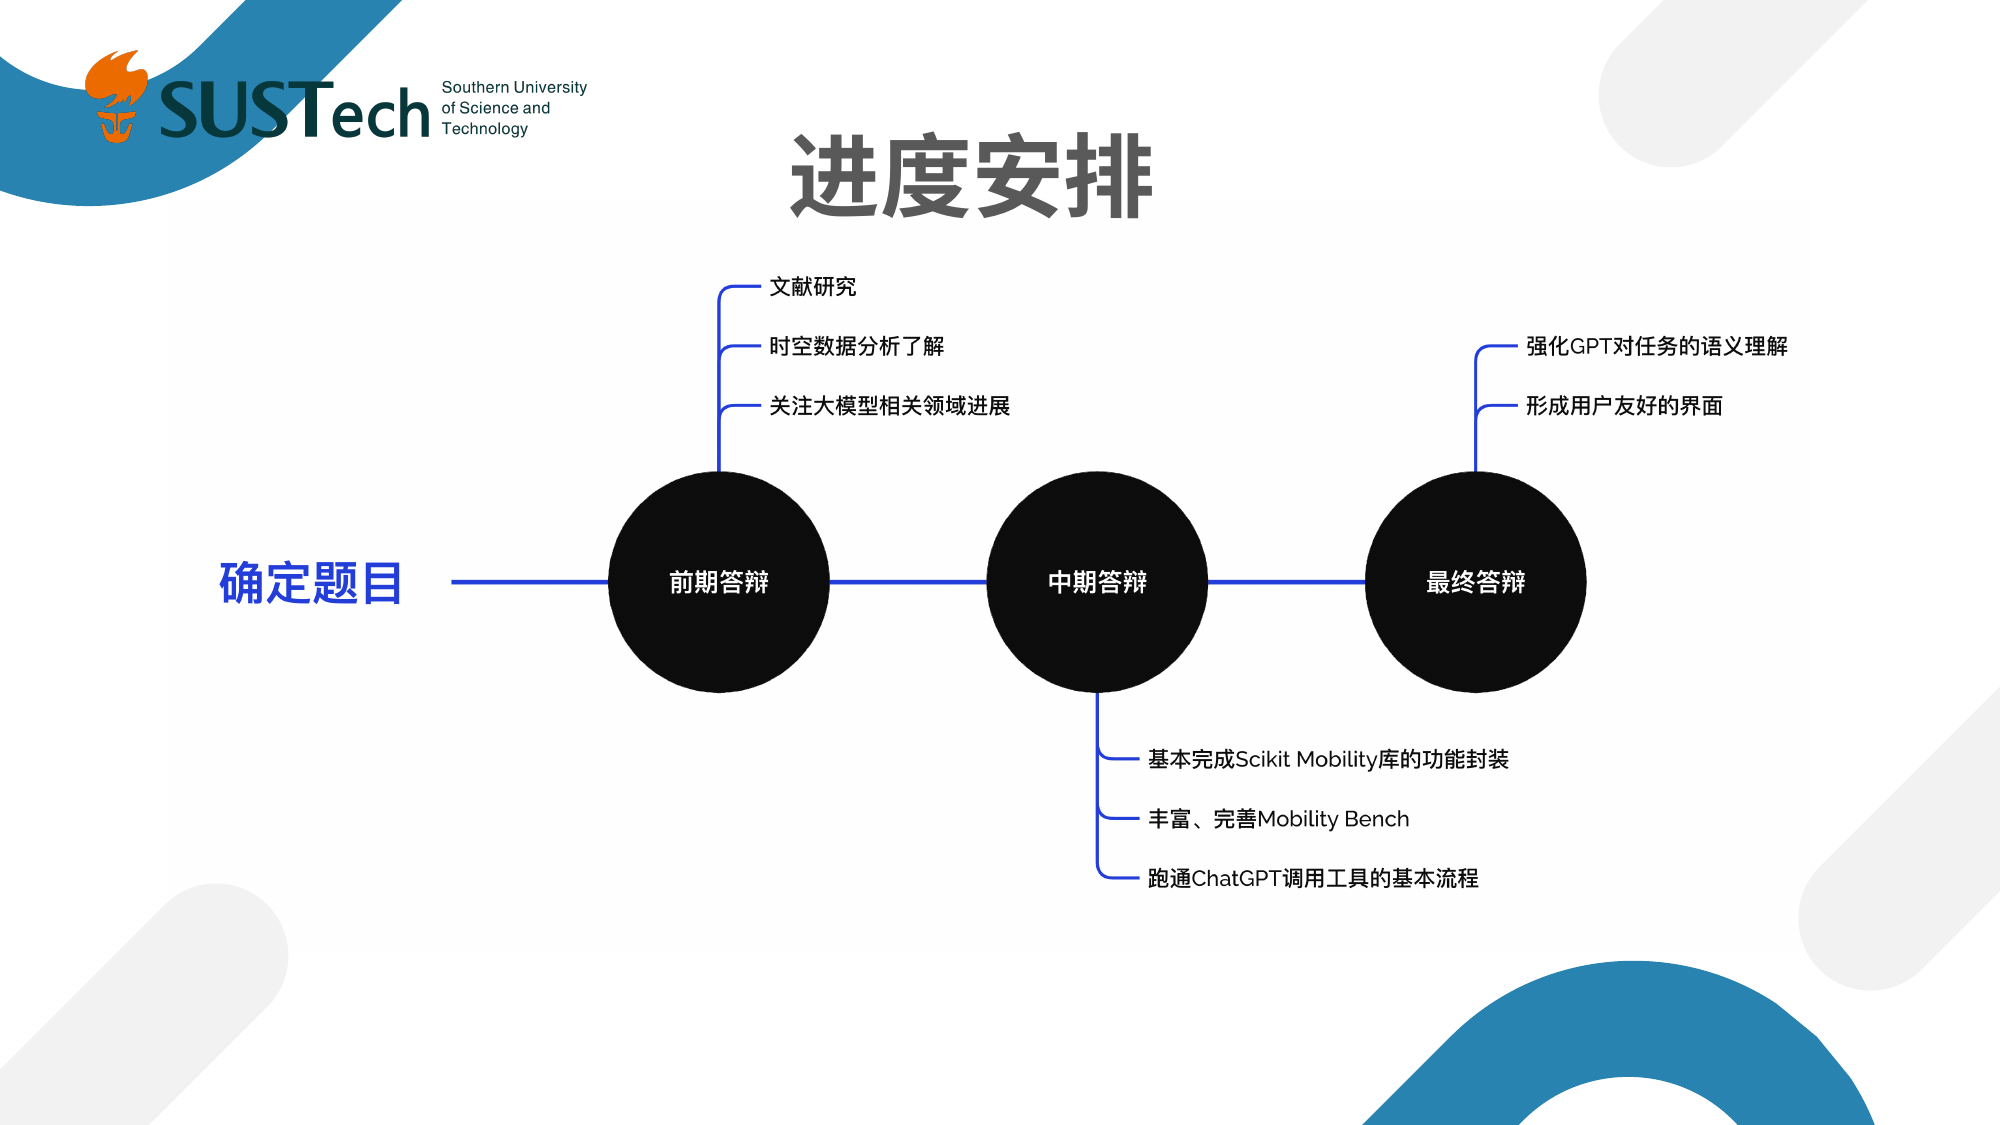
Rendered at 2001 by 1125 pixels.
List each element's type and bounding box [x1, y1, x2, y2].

picture [85, 50, 587, 143]
text_box [0, 0, 2000, 1125]
